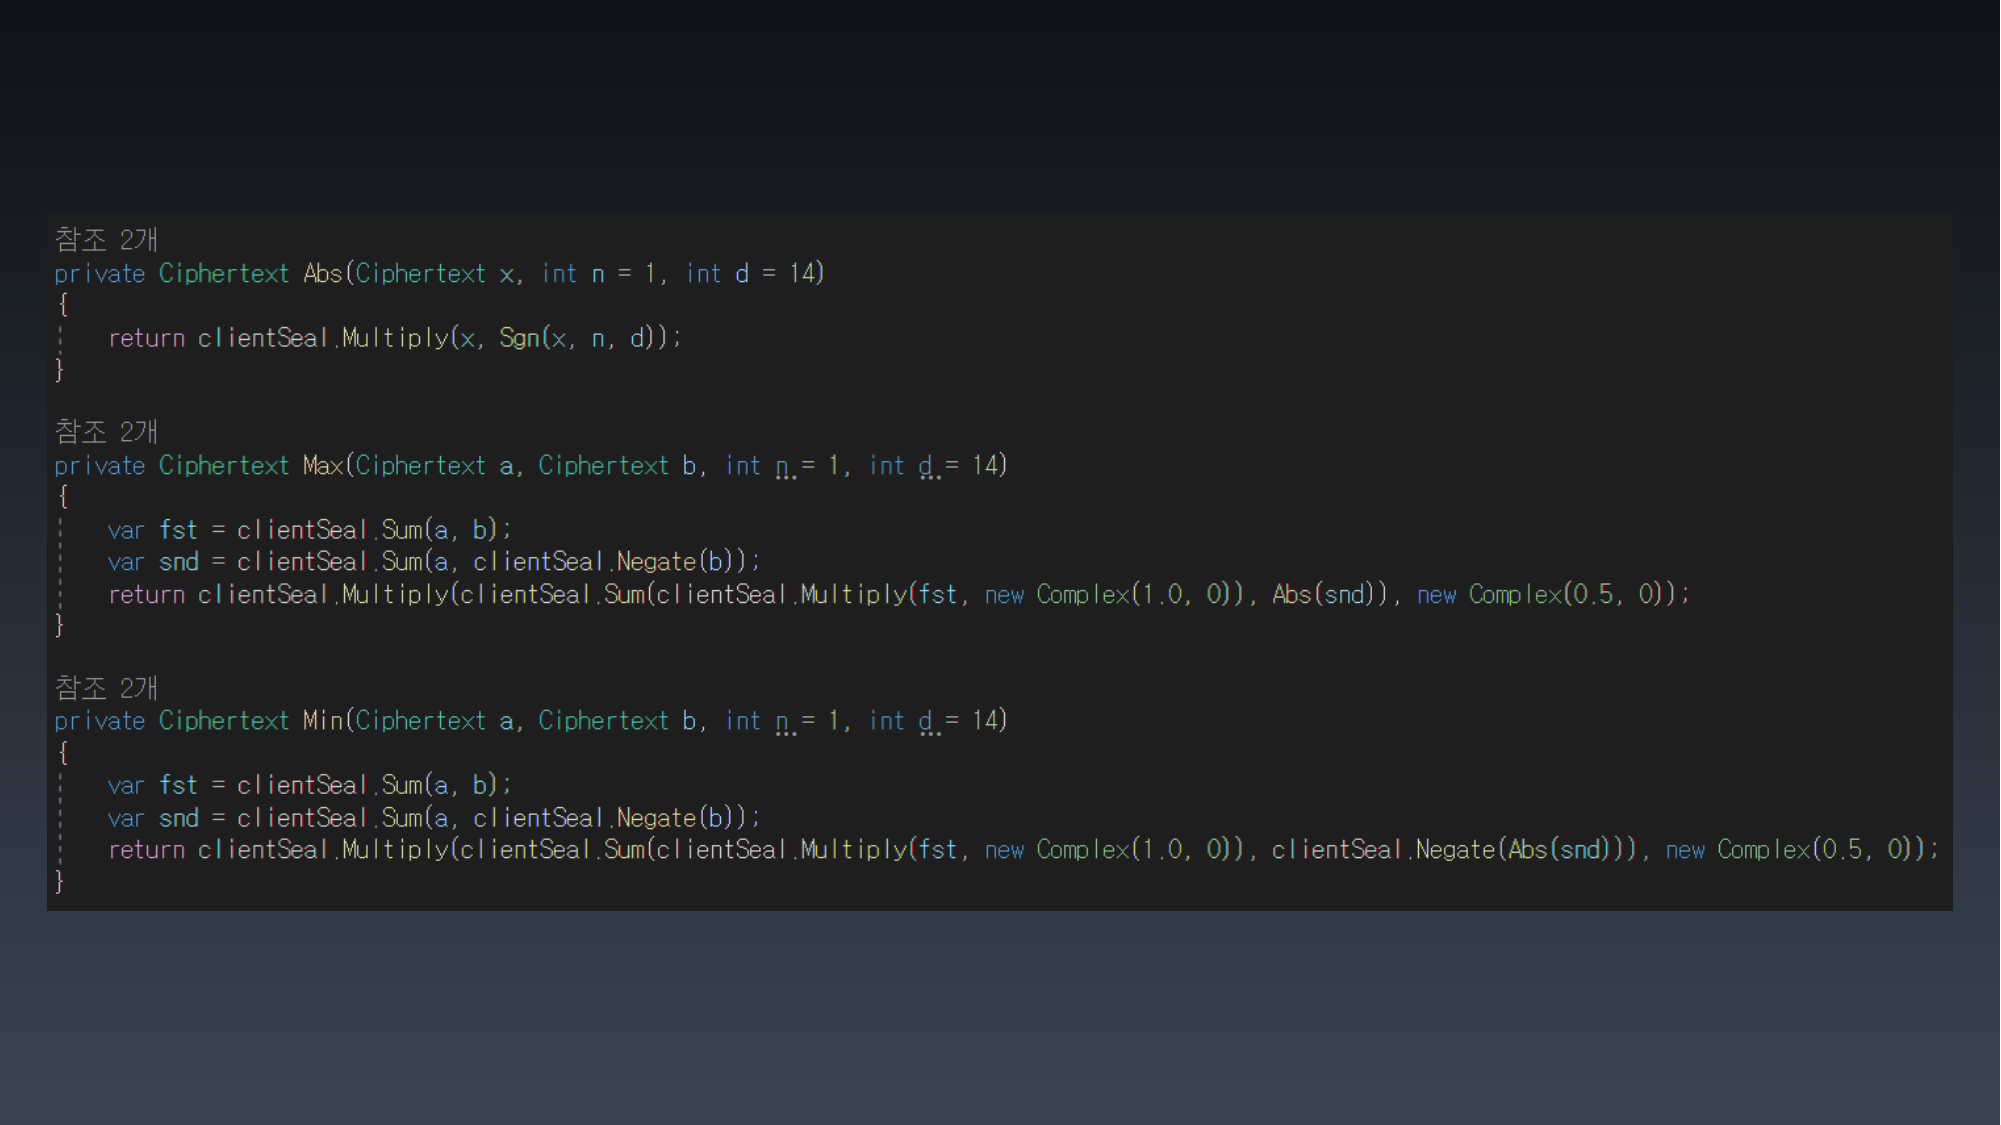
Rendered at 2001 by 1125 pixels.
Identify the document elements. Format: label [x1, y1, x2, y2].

picture [47, 214, 1953, 911]
